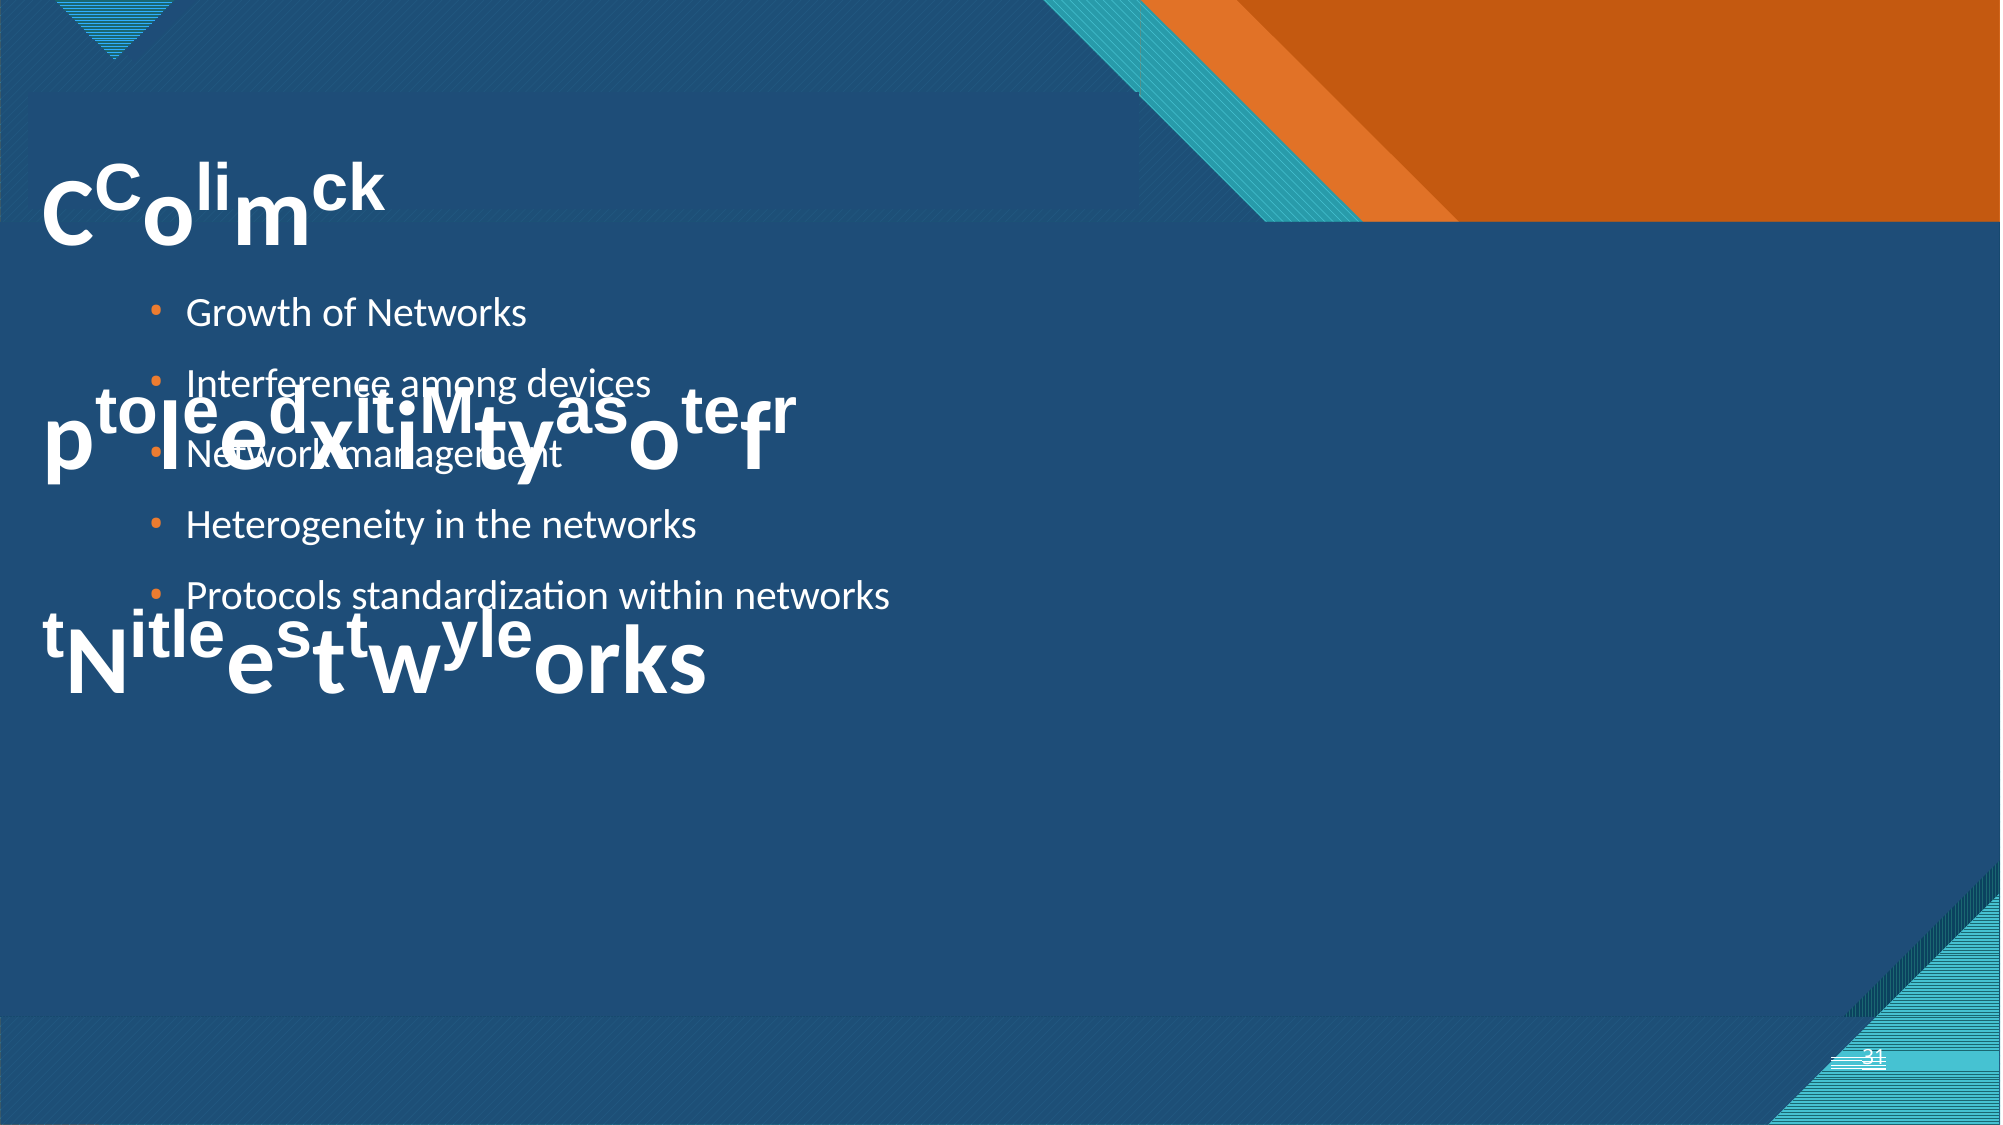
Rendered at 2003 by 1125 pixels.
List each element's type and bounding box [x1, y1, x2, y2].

text_box [0, 0, 2001, 1125]
